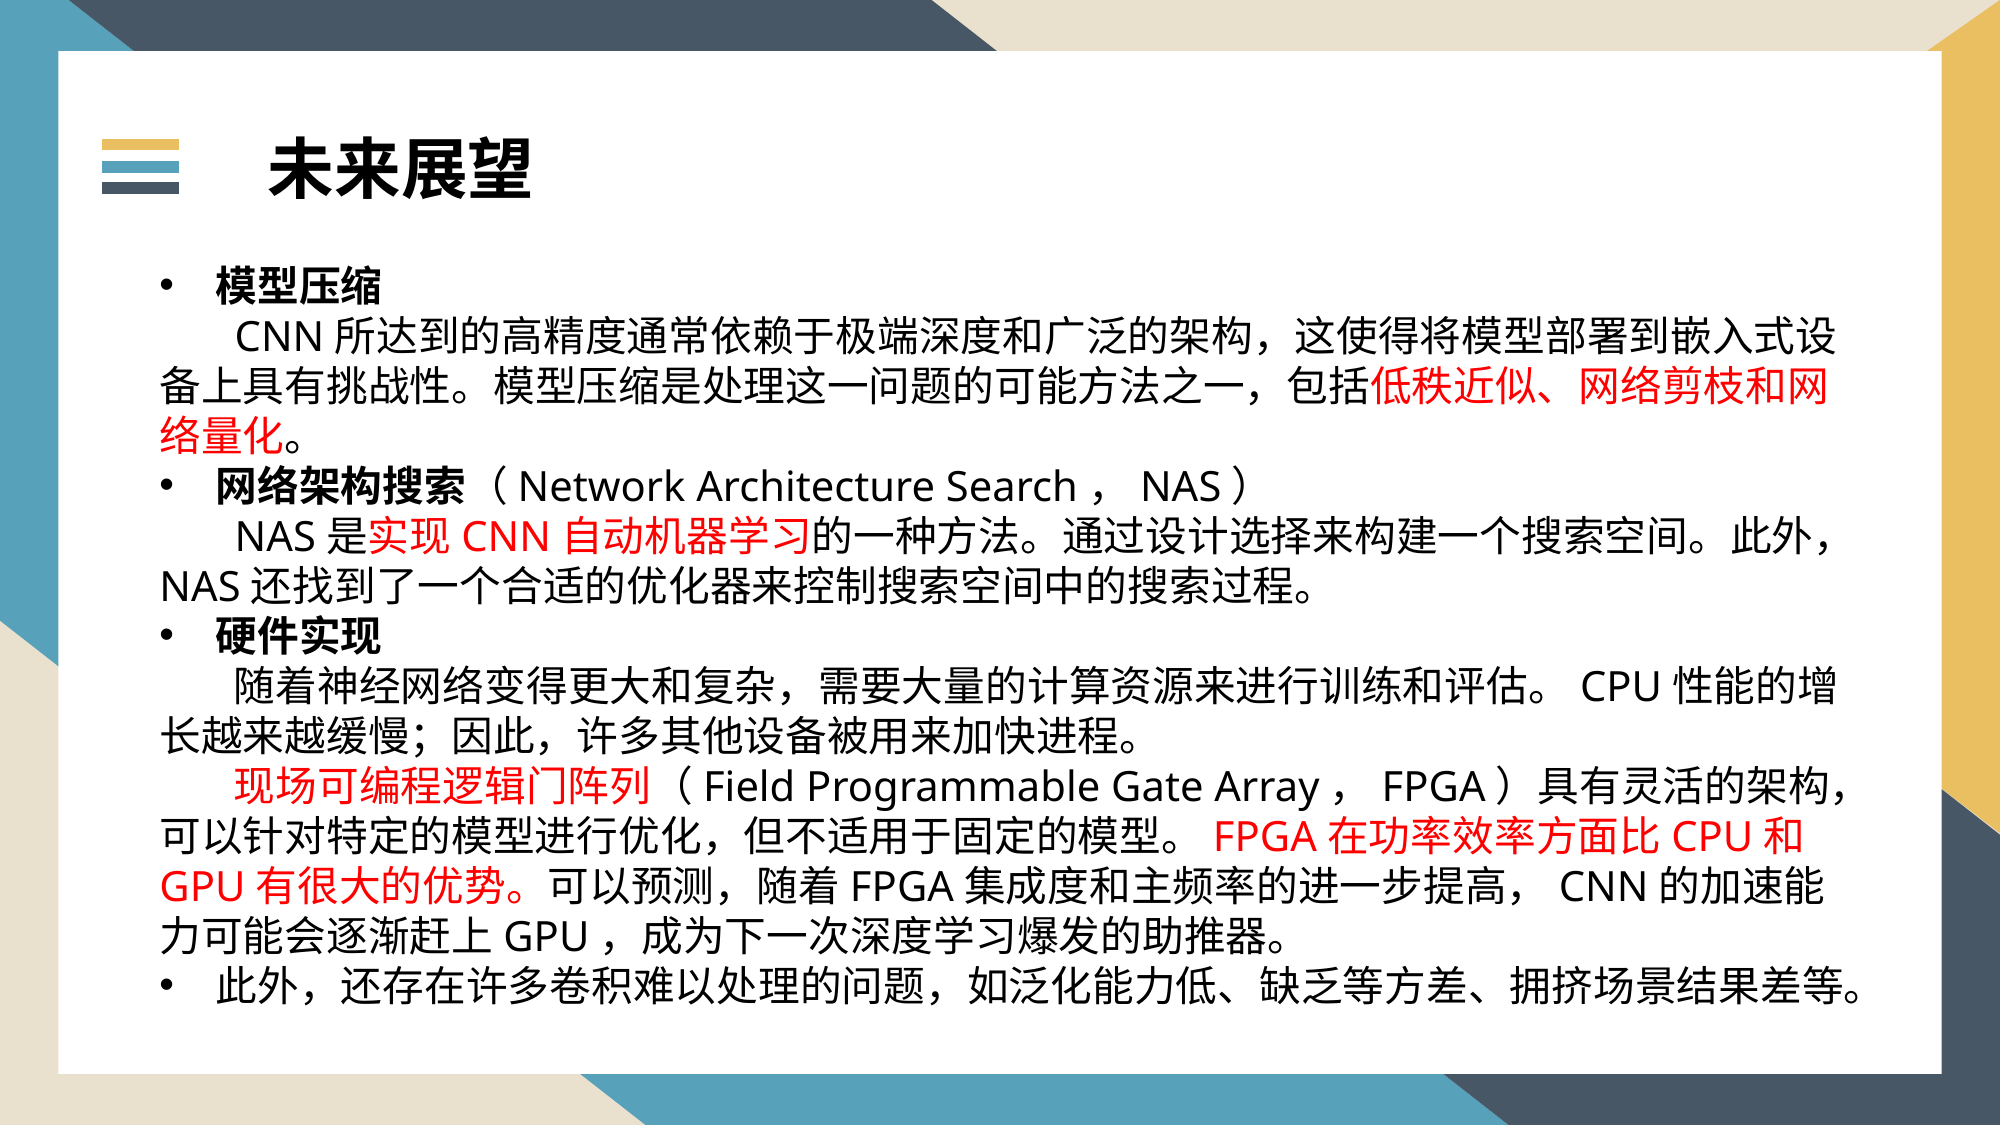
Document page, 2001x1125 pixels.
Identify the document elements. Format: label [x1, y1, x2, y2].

text_box [102, 144, 179, 188]
text_box [0, 0, 2000, 1125]
